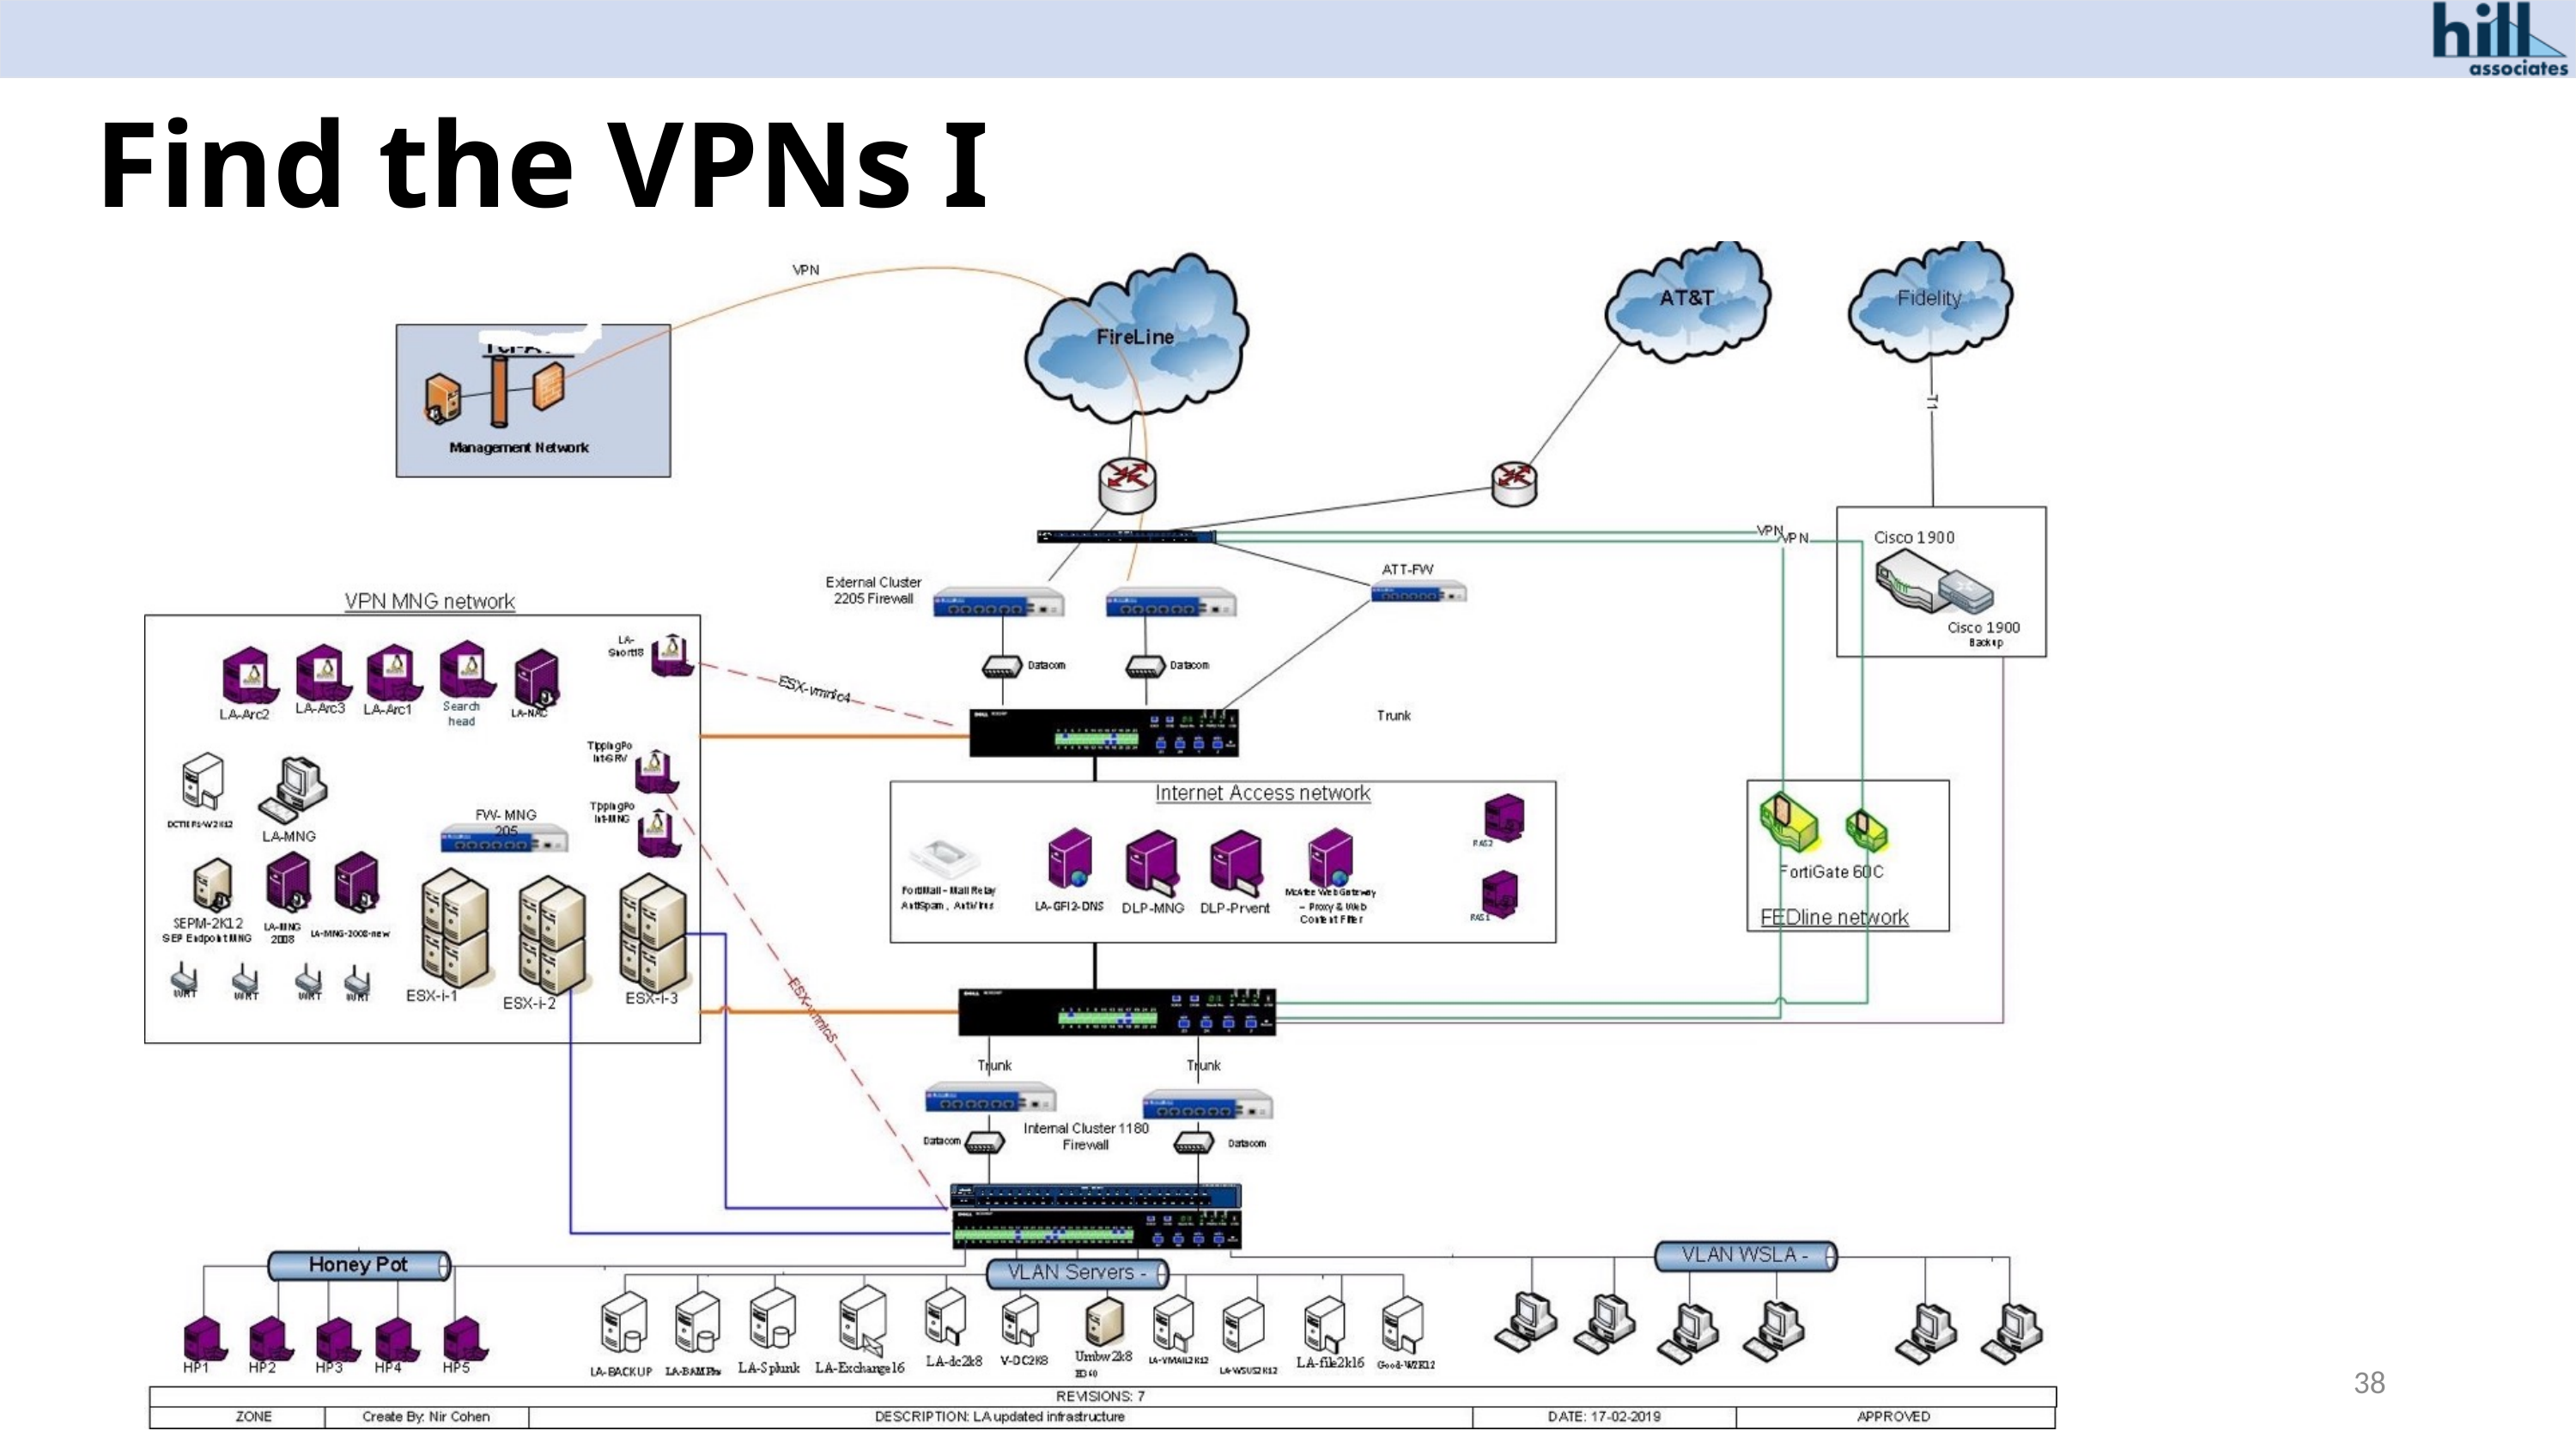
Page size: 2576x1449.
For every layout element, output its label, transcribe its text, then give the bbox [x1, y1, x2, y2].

picture [144, 241, 2057, 1449]
picture [2432, 0, 2576, 80]
title Find the VPNs I [82, 28, 2305, 309]
slide_number 38 [2057, 1343, 2399, 1420]
